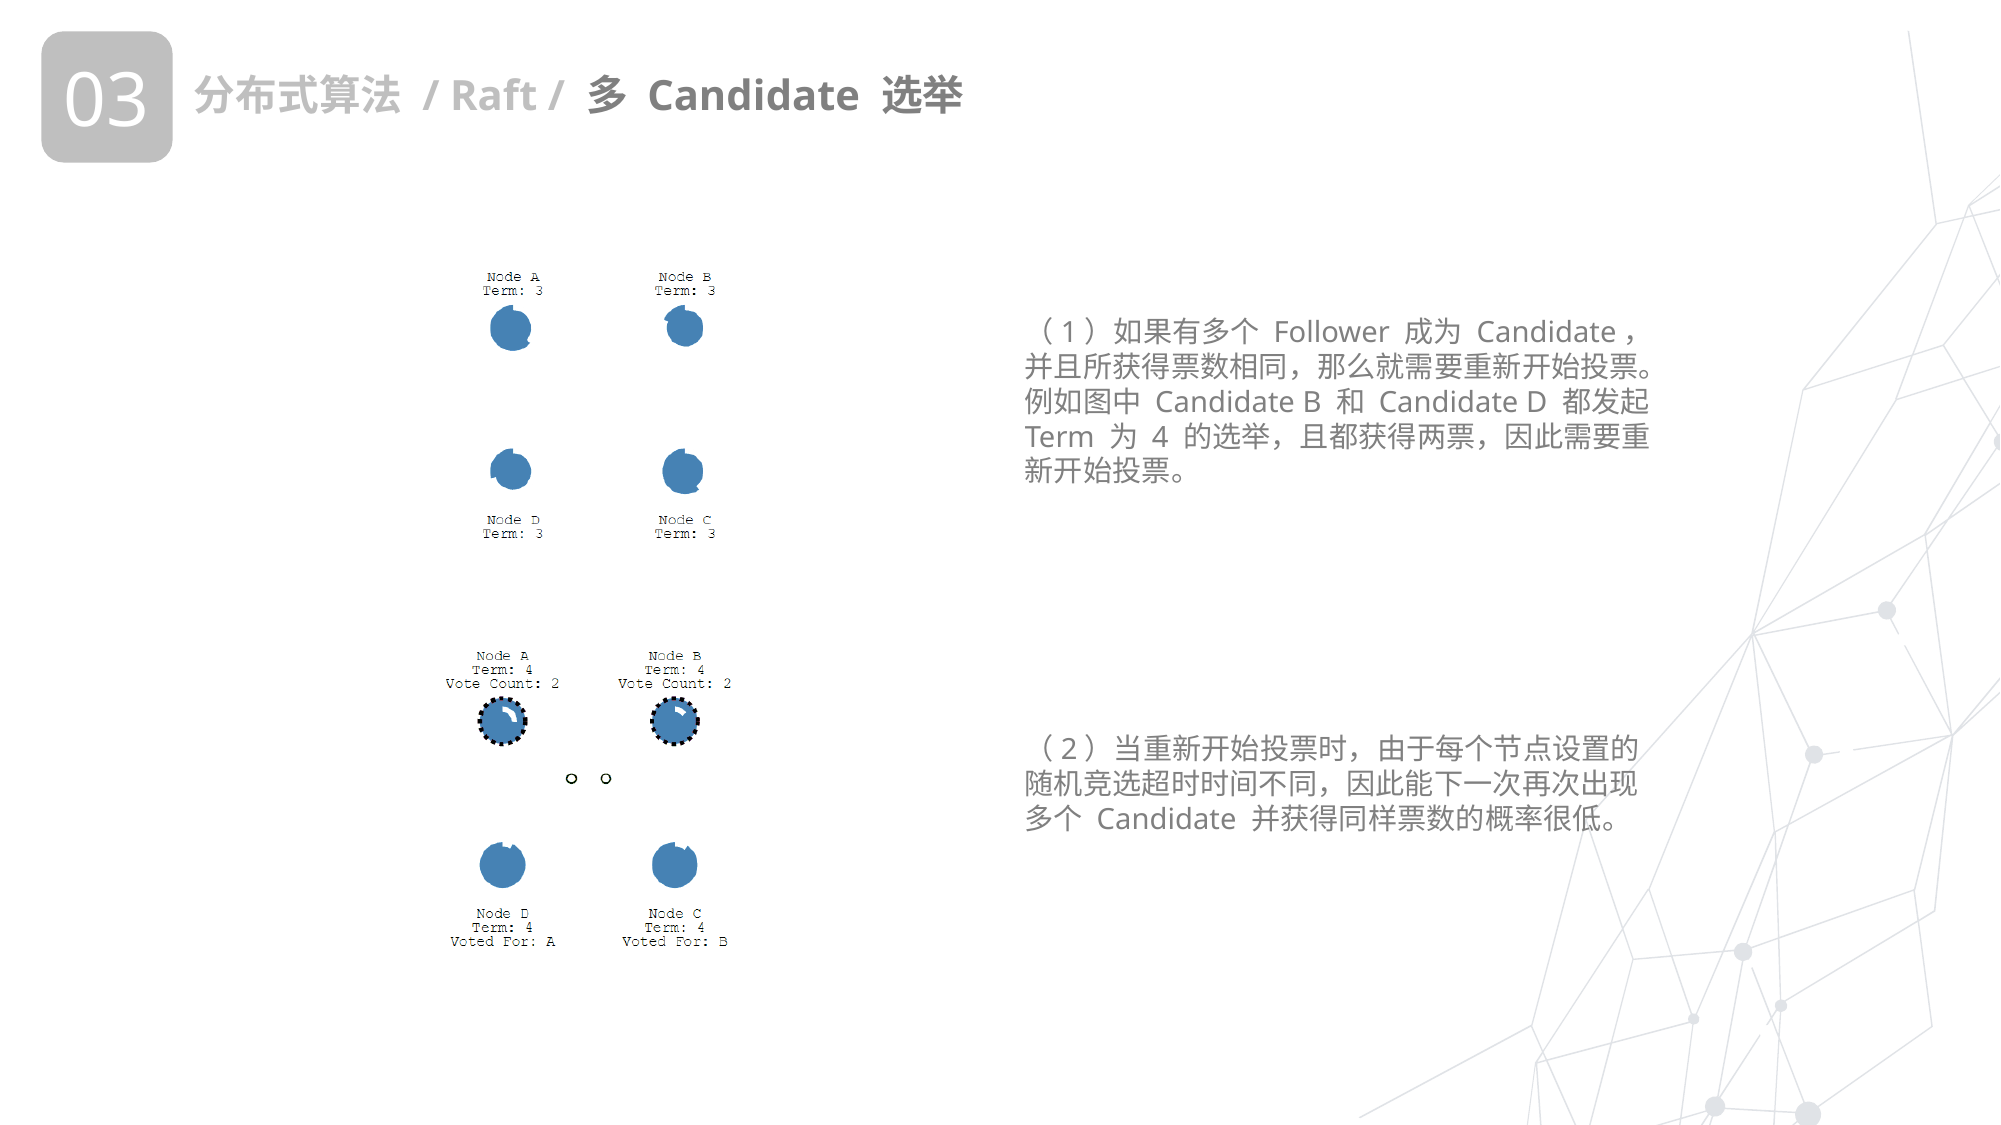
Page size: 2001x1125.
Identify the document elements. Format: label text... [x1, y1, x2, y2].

picture [247, 596, 958, 972]
text_box 分布式算法 / Raft / 多 Candidate 选举 [194, 35, 1146, 138]
text_box 03 [41, 31, 173, 163]
text_box （2）当重新开始投票时，由于每个节点设置的随机竞选超时时间不同，因此能下一次再次出现多个 Candidate 并获得同样票数的概率很低。 [1009, 723, 1669, 843]
text_box [1358, 30, 2000, 1125]
text_box （1）如果有多个 Follower 成为 Candidate，并且所获得票数相同，那么就需要重新开始投票。例如图中 Candidate B 和 Candidate D 都发起 Term 为 4 的选举，且都获得两票，因此需要重新开始投票。 [1009, 305, 1669, 496]
picture [247, 180, 958, 555]
